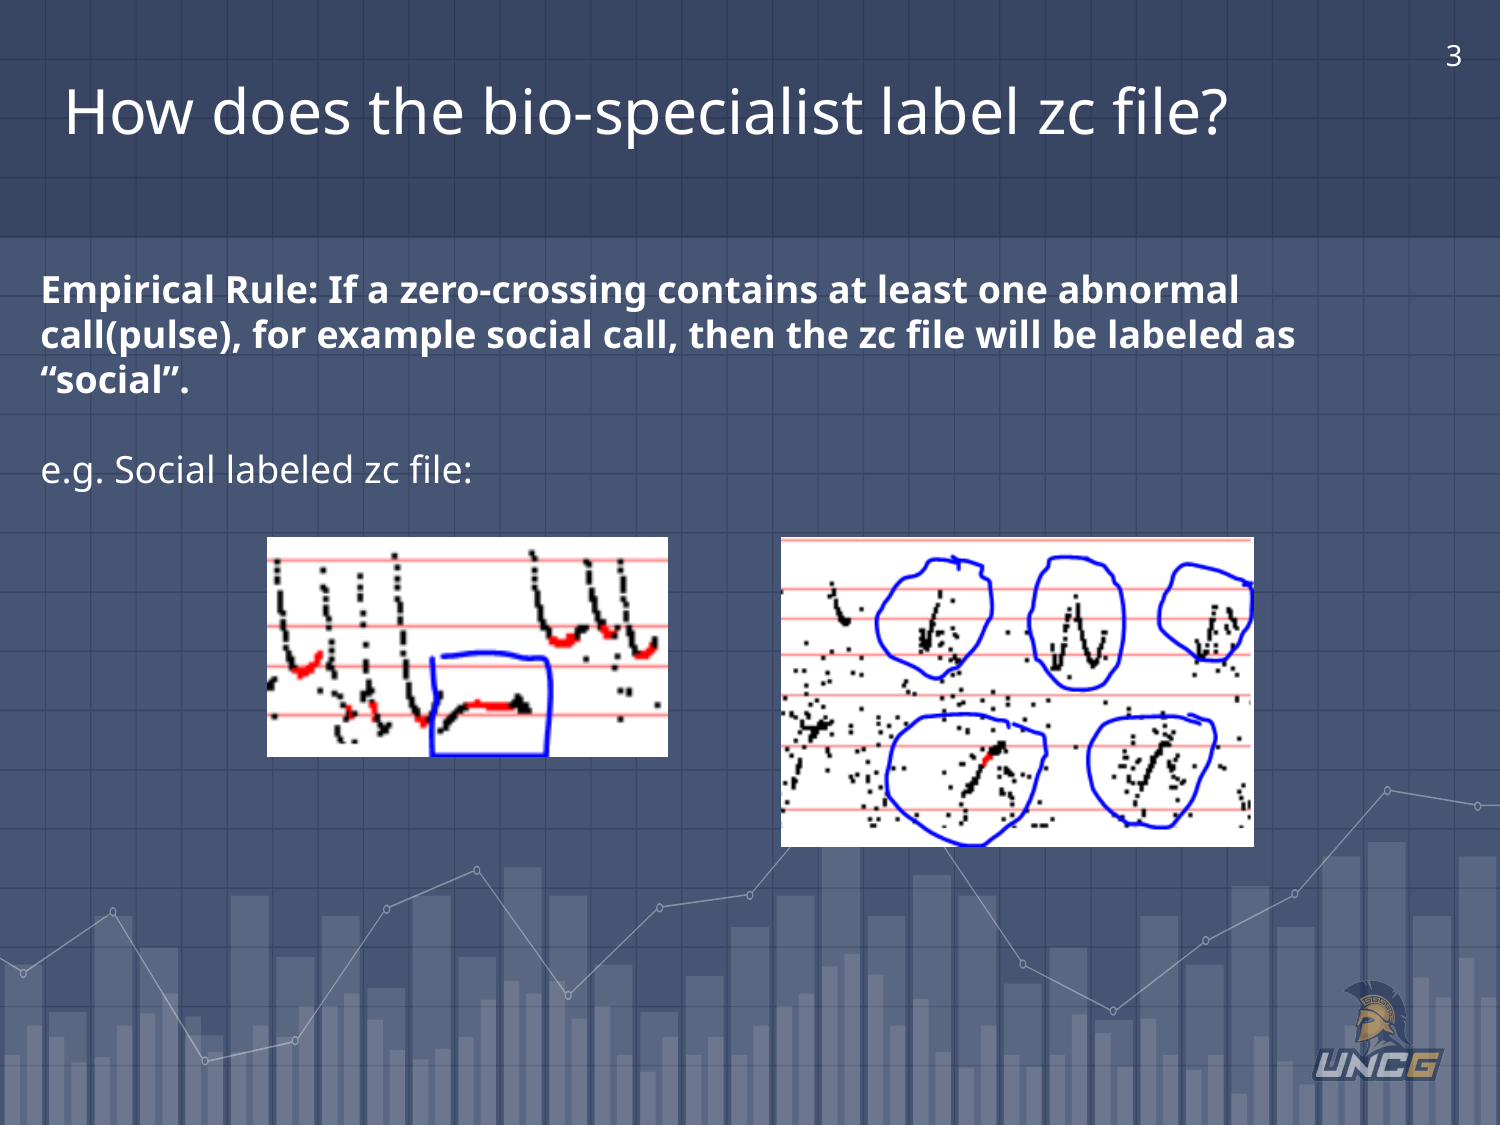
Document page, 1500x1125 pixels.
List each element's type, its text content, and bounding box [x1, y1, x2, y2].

slide_number ‹#› [1408, 0, 1500, 118]
text_box Empirical Rule: If a zero-crossing contains at least one abnormal call(pulse), for example social call, then the zc file will be labeled as “social”. e.g. Social labeled zc file: [25, 250, 1465, 1044]
title How does the bio-specialist label zc file? [48, 87, 1500, 237]
picture [781, 537, 1254, 848]
picture [1278, 973, 1484, 1104]
picture [267, 537, 668, 757]
